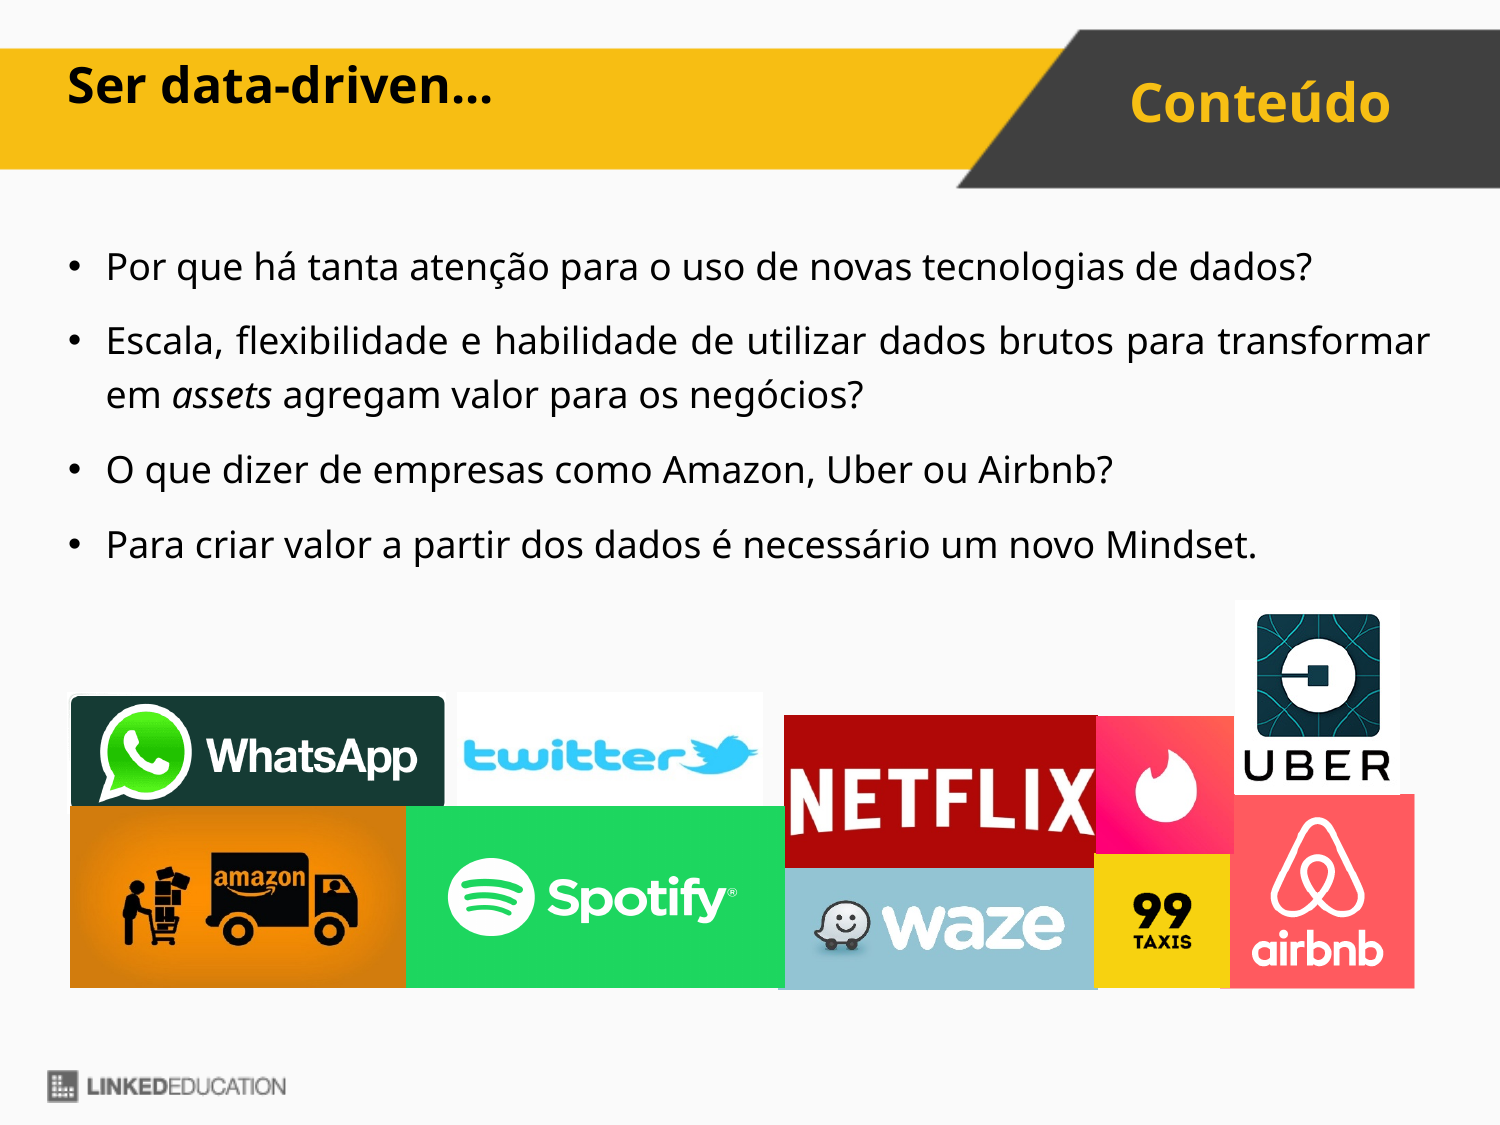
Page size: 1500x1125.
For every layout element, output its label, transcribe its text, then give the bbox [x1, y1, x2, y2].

picture [0, 0, 1500, 1125]
text_box Ser data-driven... [53, 46, 1030, 121]
list Por que há tanta atenção para o uso de novas tecnologias de dados? Escala, flexibilidade e habilidade de utilizar dados brutos para transformar em assets agregam valor para os negócios? O que dizer de empresas como Amazon, Uber ou Airbnb? Para criar valor a partir dos dados é necessário um novo Mindset. [53, 226, 1447, 921]
